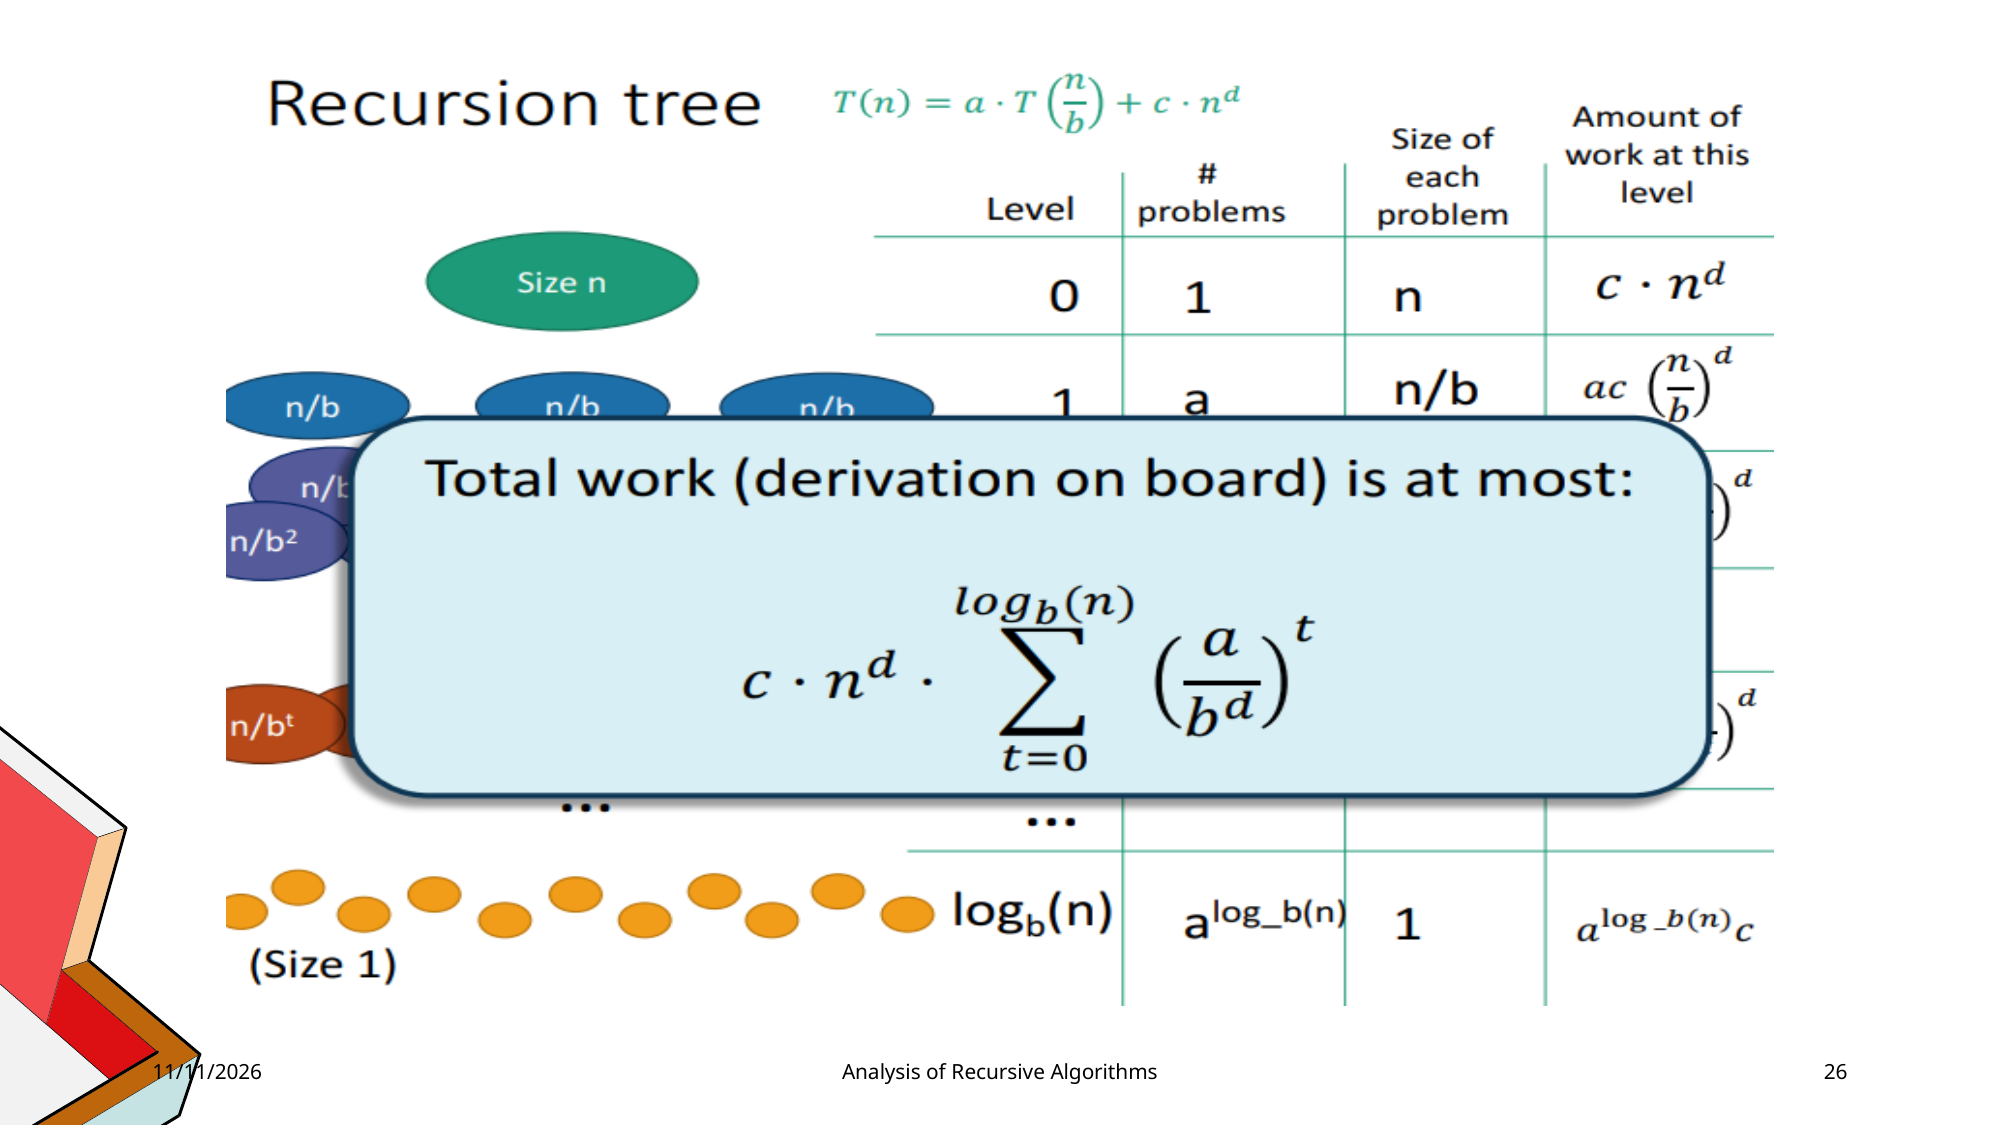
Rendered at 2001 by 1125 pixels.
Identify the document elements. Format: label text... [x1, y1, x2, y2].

footer Analysis of Recursive Algorithms [662, 1042, 1338, 1103]
slide_number 26 [1412, 1042, 1863, 1103]
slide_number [137, 1042, 588, 1103]
picture [225, 56, 1774, 1006]
